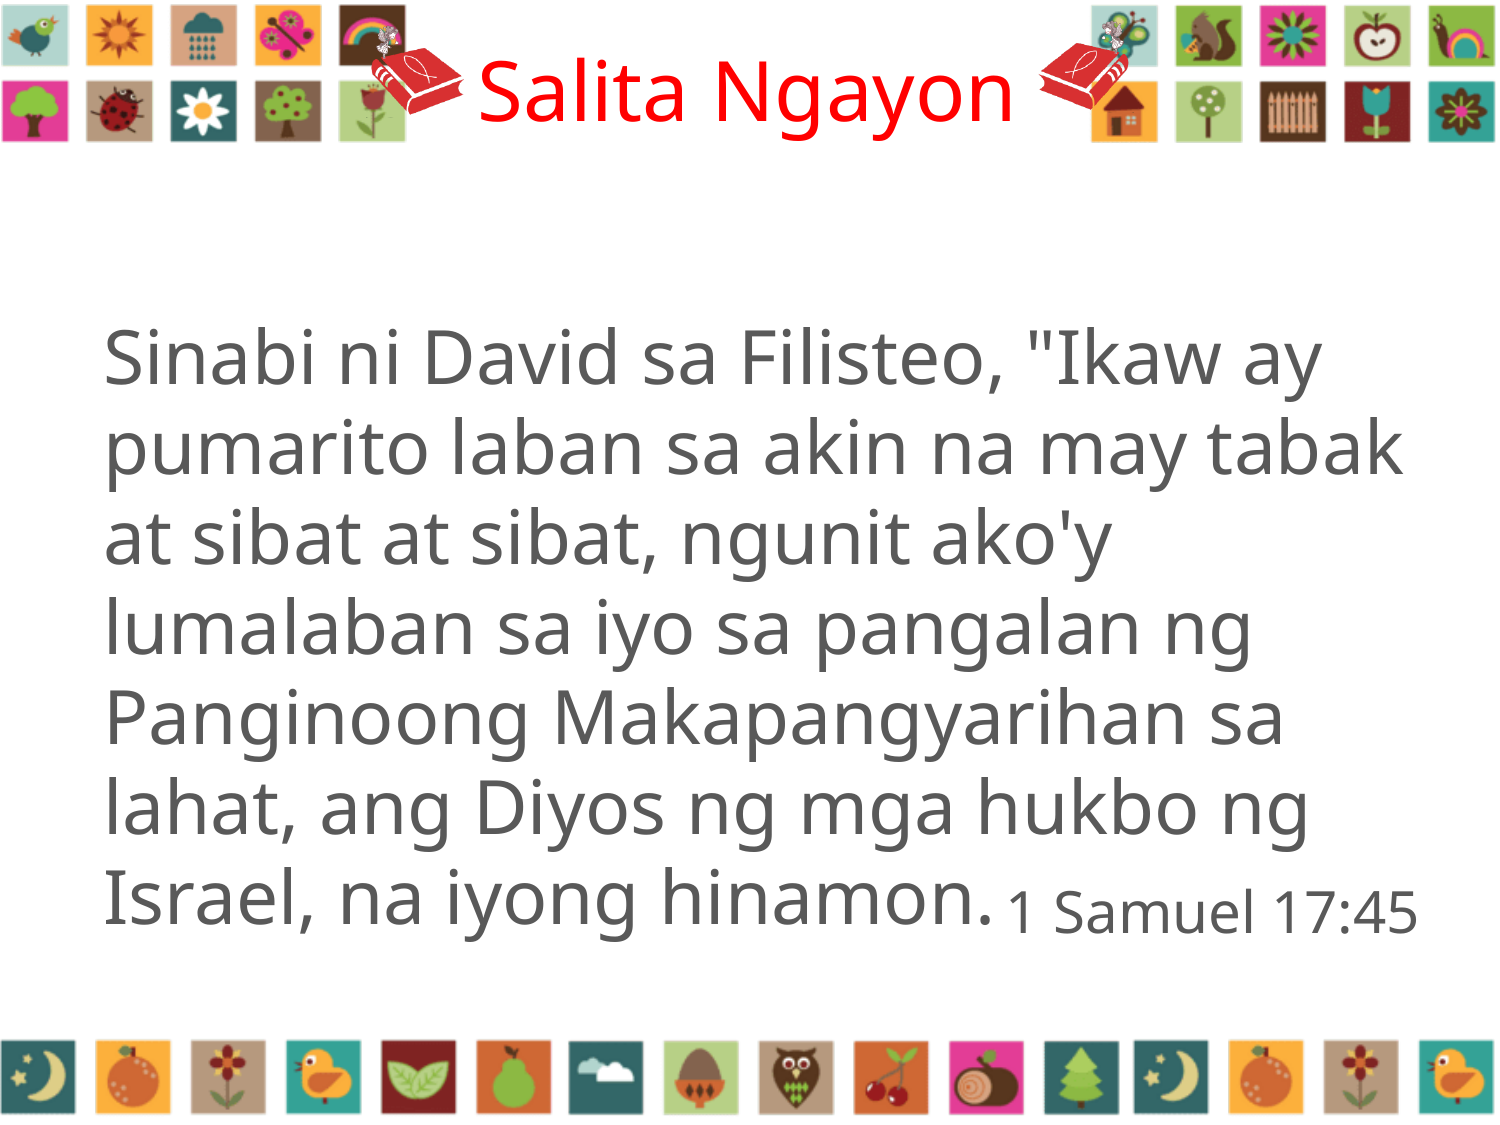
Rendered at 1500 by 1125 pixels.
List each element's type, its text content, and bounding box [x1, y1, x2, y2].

text_box Salita Ngayon [425, 30, 1078, 146]
picture [1007, 3, 1500, 150]
picture [0, 3, 496, 150]
text_box 1 Samuel 17:45 [803, 868, 1435, 953]
text_box Sinabi ni David sa Filisteo, "Ikaw ay pumarito laban sa akin na may tabak at sibat at sibat, ngunit ako'y lumalaban sa iyo sa pangalan ng Panginoong Makapangyarihan sa lahat, ang Diyos ng mga hukbo ng Israel, na iyong hinamon. [88, 302, 1436, 1027]
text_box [0, 1028, 1500, 1118]
